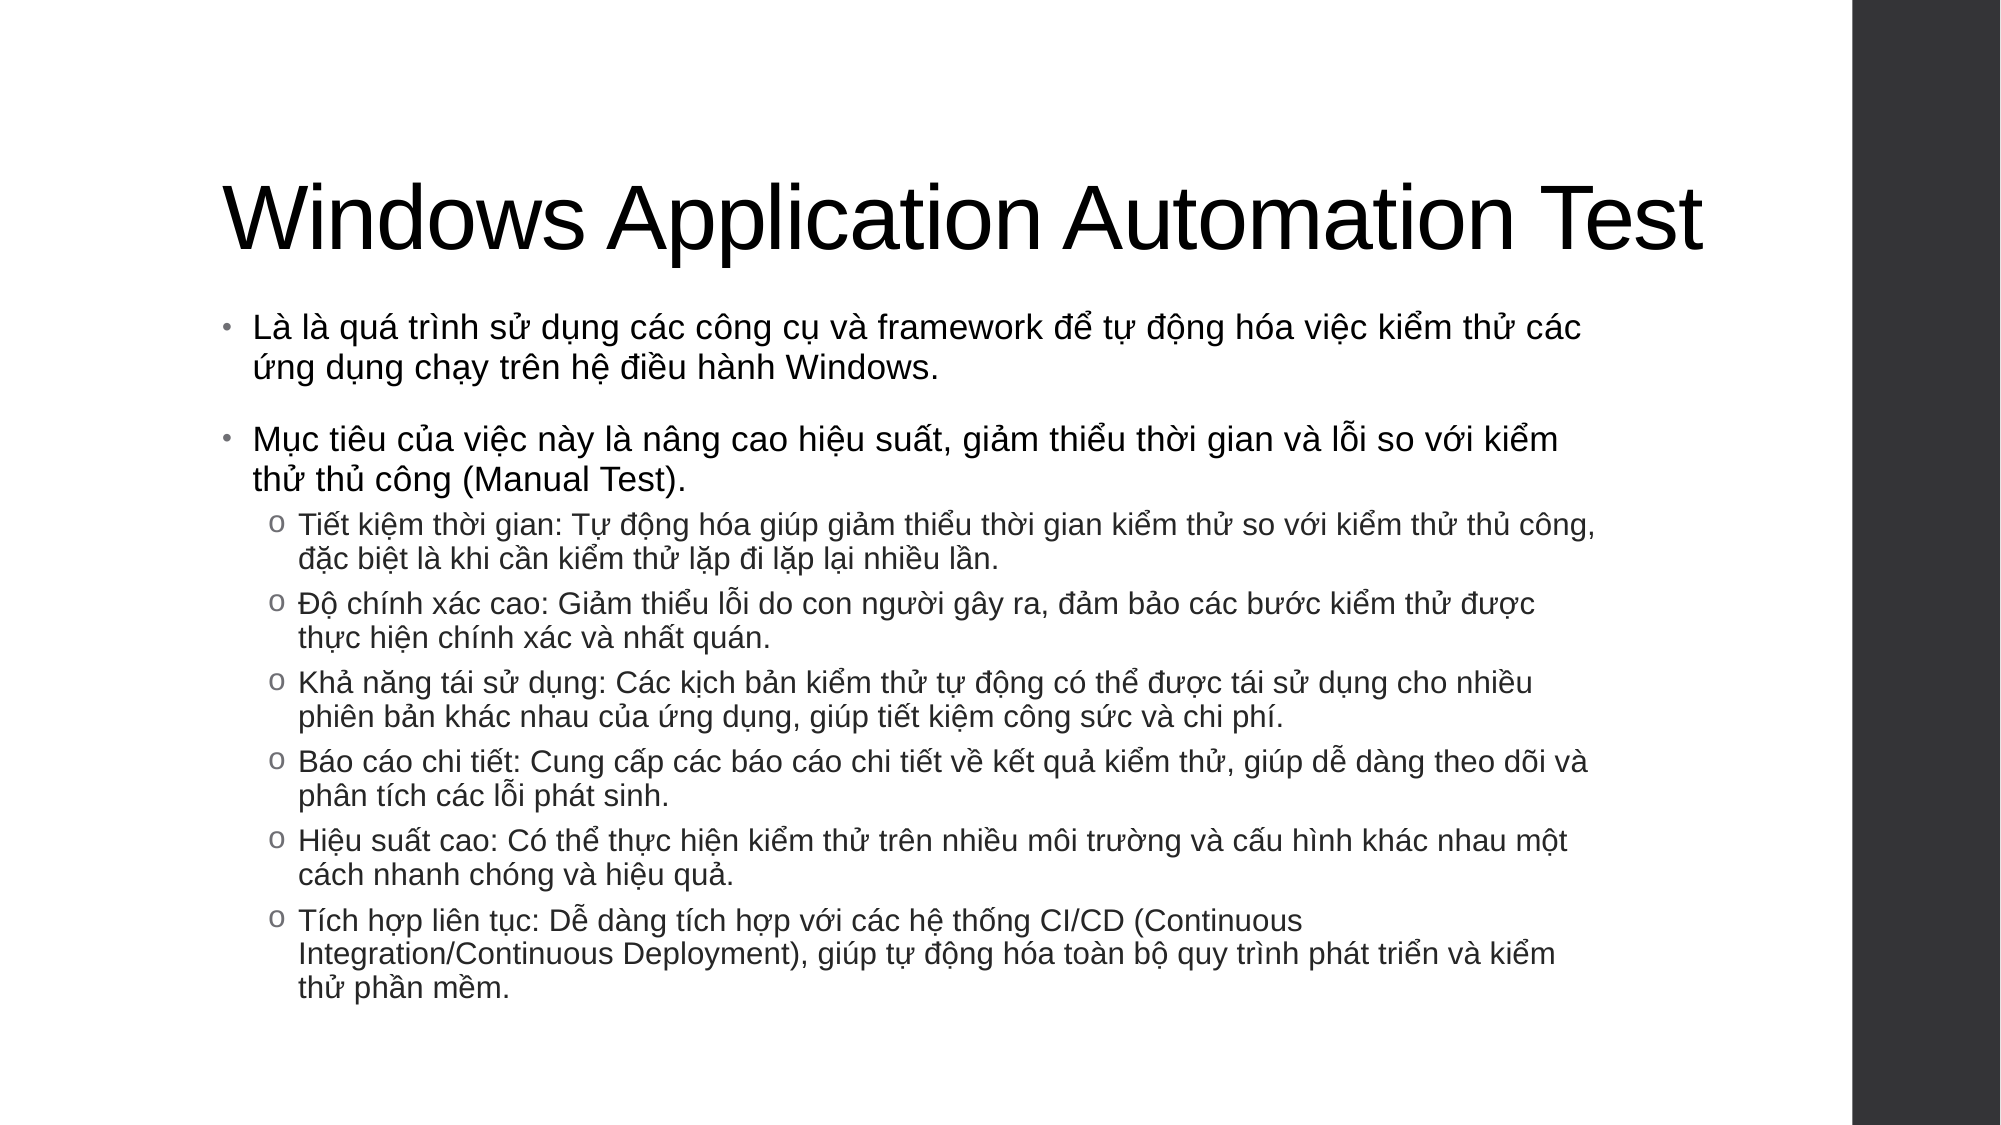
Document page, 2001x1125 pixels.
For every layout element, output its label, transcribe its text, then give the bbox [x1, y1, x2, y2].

list Là là quá trình sử dụng các công cụ và framework để tự động hóa việc kiểm thử các ứng dụng chạy trên hệ điều hành Windows. Mục tiêu của việc này là nâng cao hiệu suất, giảm thiểu thời gian và lỗi so với kiểm thử thủ công (Manual Test). Tiết kiệm thời gian: Tự động hóa giúp giảm thiểu thời gian kiểm thử so với kiểm thử thủ công, đặc biệt là khi cần kiểm thử lặp đi lặp lại nhiều lần. Độ chính xác cao: Giảm thiểu lỗi do con người gây ra, đảm bảo các bước kiểm thử được thực hiện chính xác và nhất quán. Khả năng tái sử dụng: Các kịch bản kiểm thử tự động có thể được tái sử dụng cho nhiều phiên bản khác nhau của ứng dụng, giúp tiết kiệm công sức và chi phí. Báo cáo chi tiết: Cung cấp các báo cáo chi tiết về kết quả kiểm thử, giúp dễ dàng theo dõi và phân tích các lỗi phát sinh. Hiệu suất cao: Có thể thực hiện kiểm thử trên nhiều môi trường và cấu hình khác nhau một cách nhanh chóng và hiệu quả. Tích hợp liên tục: Dễ dàng tích hợp với các hệ thống CI/CD (Continuous Integration/Continuous Deployment), giúp tự động hóa toàn bộ quy trình phát triển và kiểm thử phần mềm. [206, 299, 1617, 1014]
title Windows Application Automation Test [206, 60, 1797, 278]
